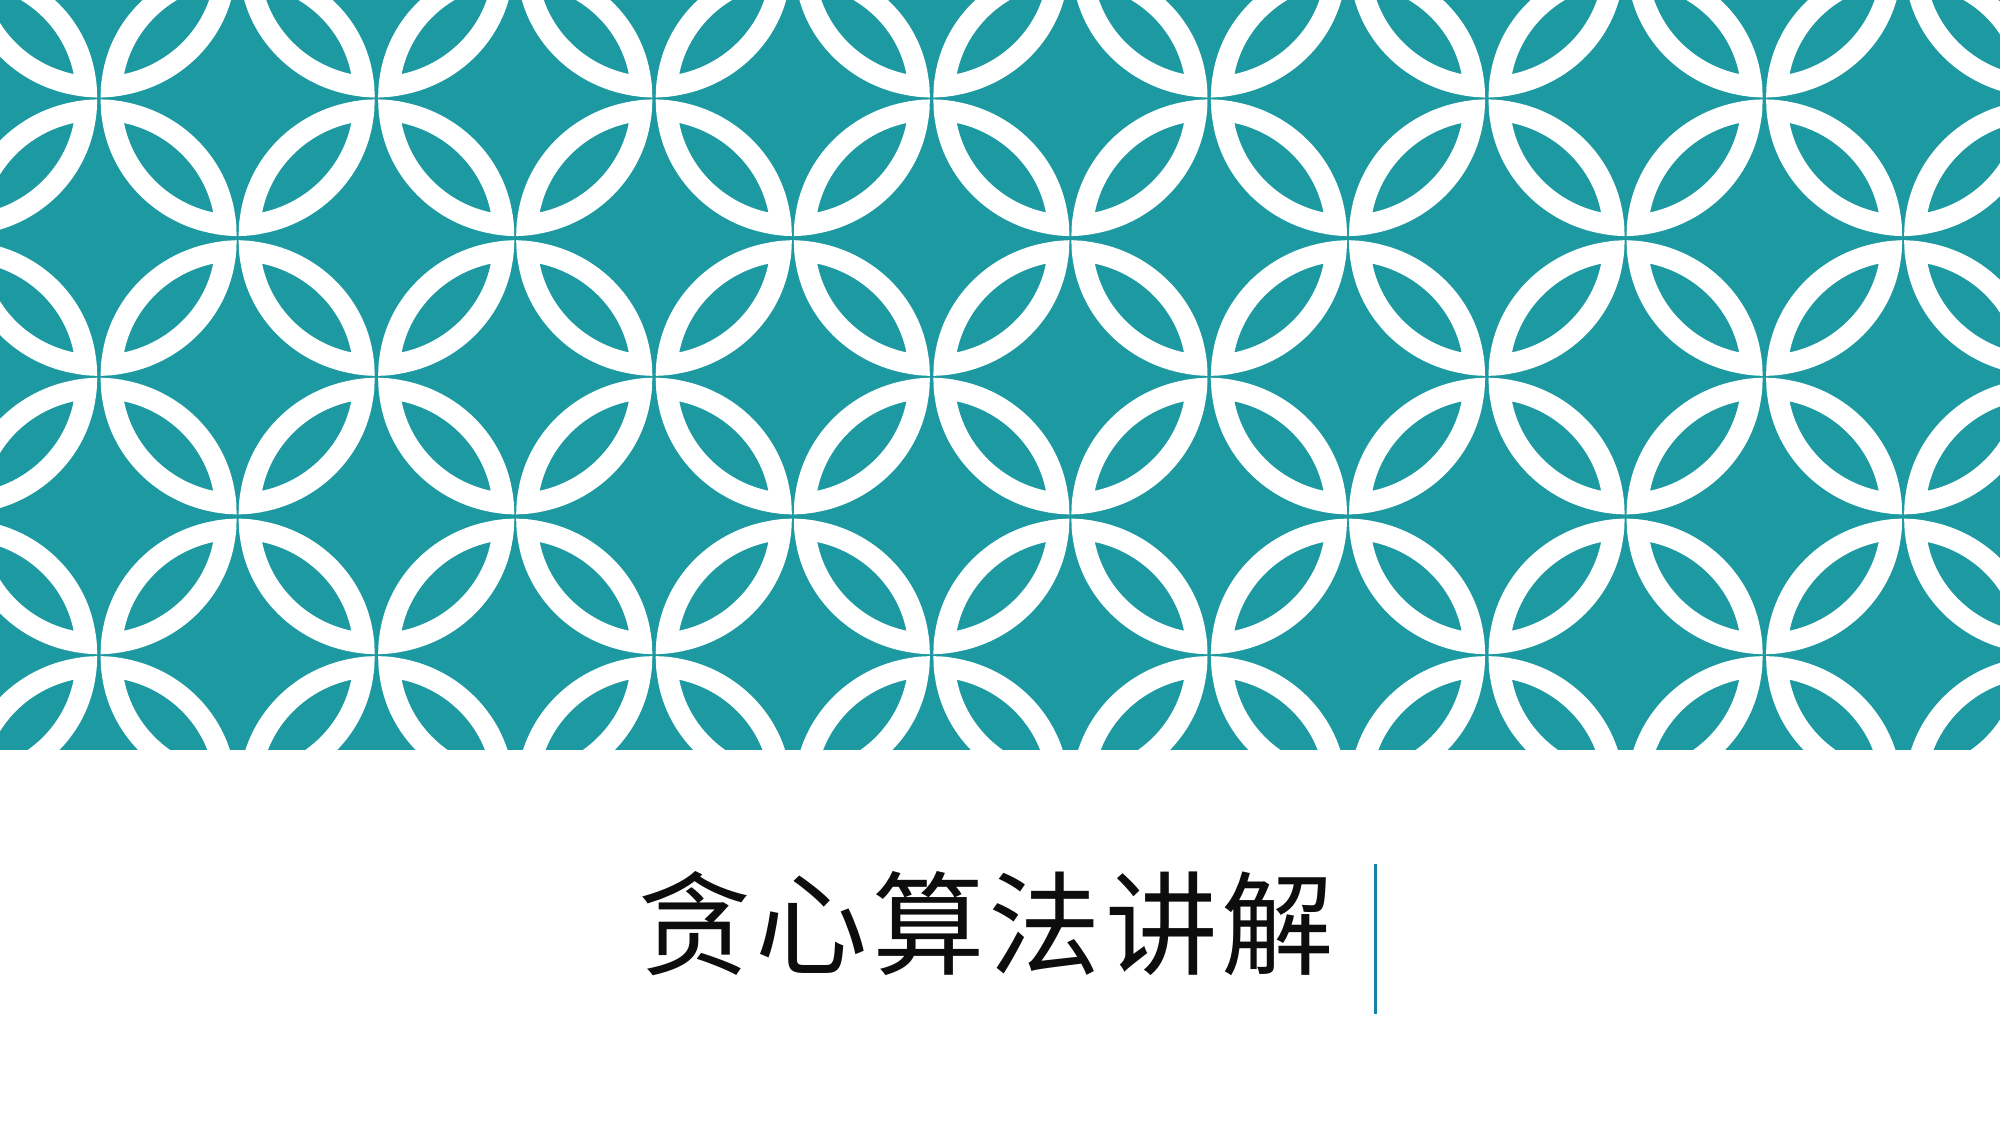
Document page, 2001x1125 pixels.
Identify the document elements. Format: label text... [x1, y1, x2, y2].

title 贪心算法讲解 [75, 813, 1350, 1054]
